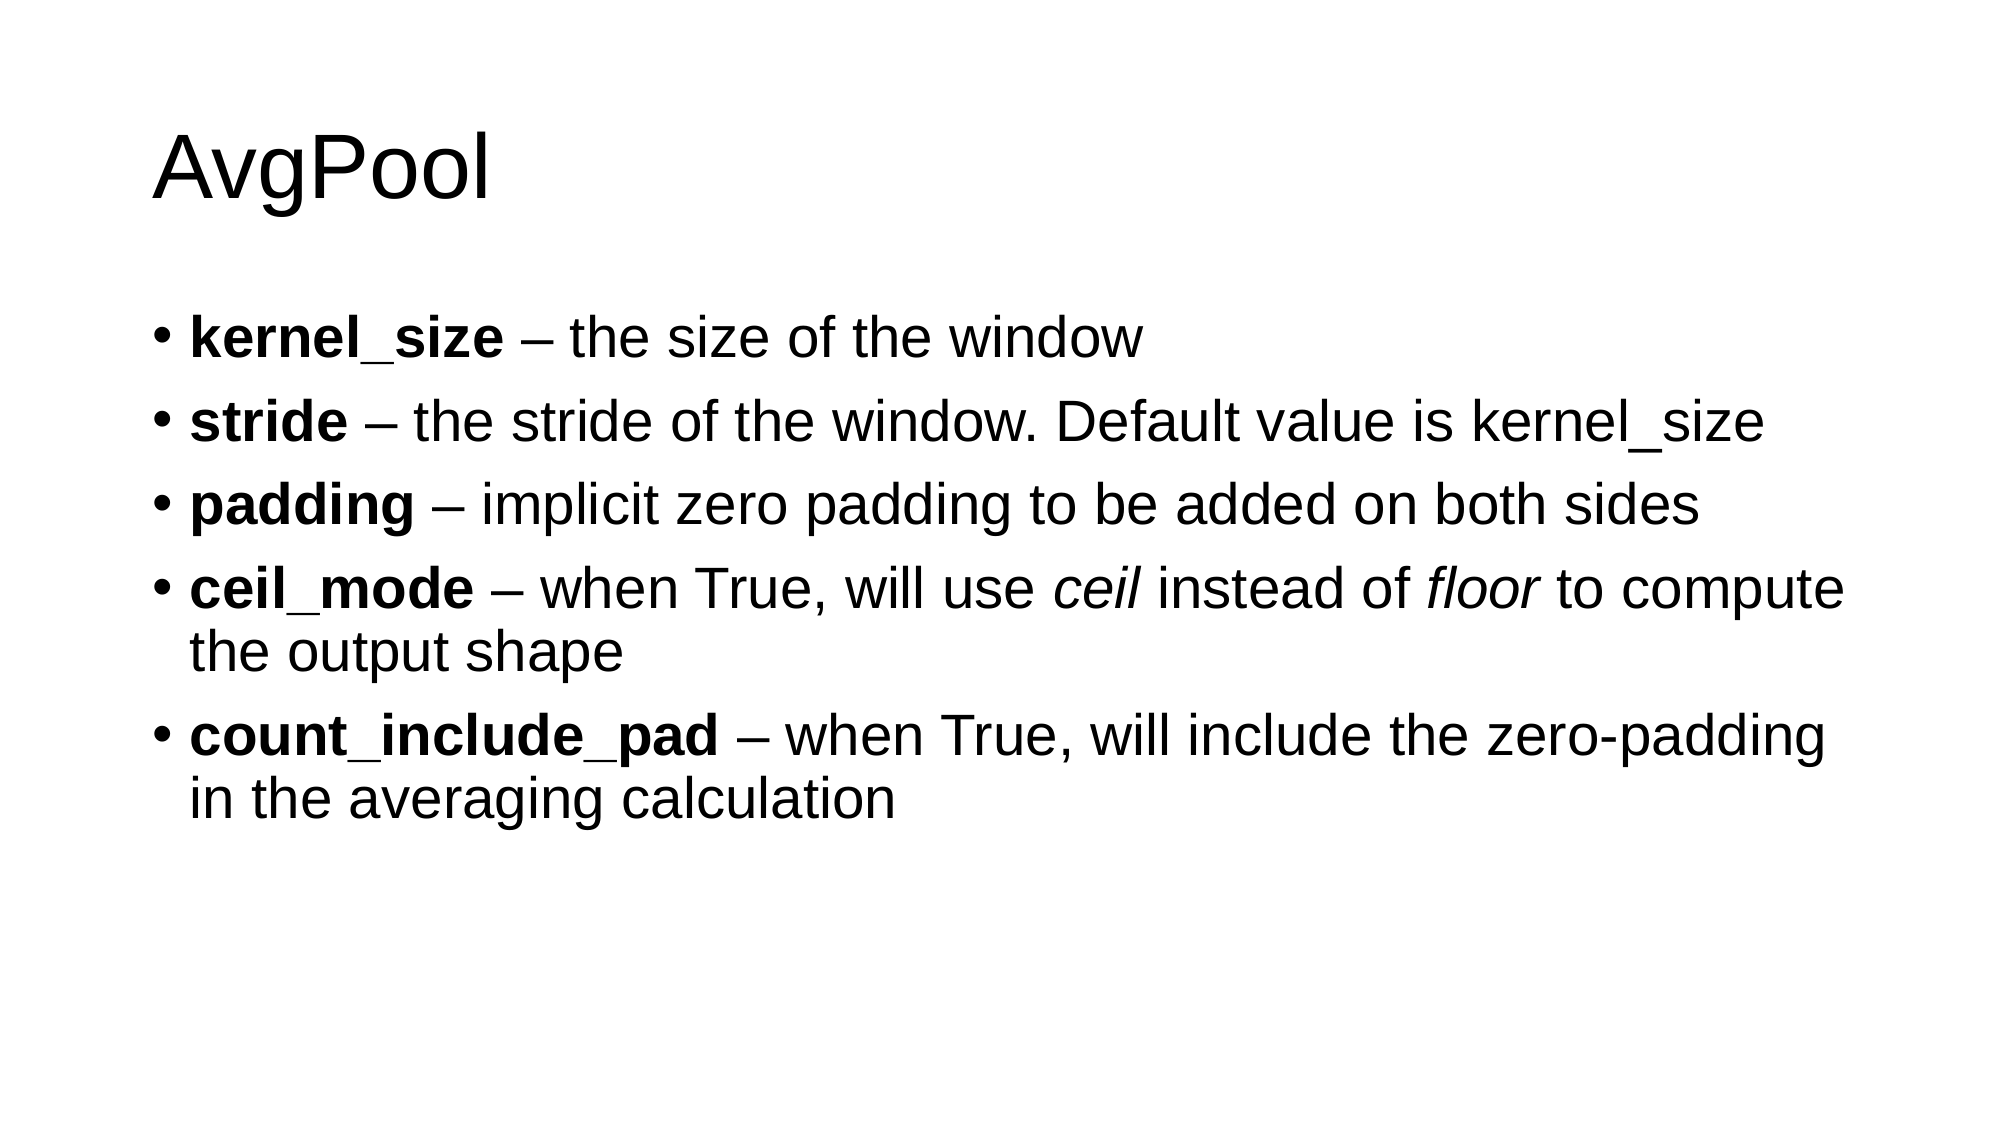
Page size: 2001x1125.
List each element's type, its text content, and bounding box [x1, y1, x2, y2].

title AvgPool [137, 59, 1863, 278]
list kernel_size – the size of the window stride – the stride of the window. Default value is kernel_size padding – implicit zero padding to be added on both sides ceil_mode – when True, will use ceil instead of floor to compute the output shape count_include_pad – when True, will include the zero-padding in the averaging calculation [137, 299, 1863, 1014]
